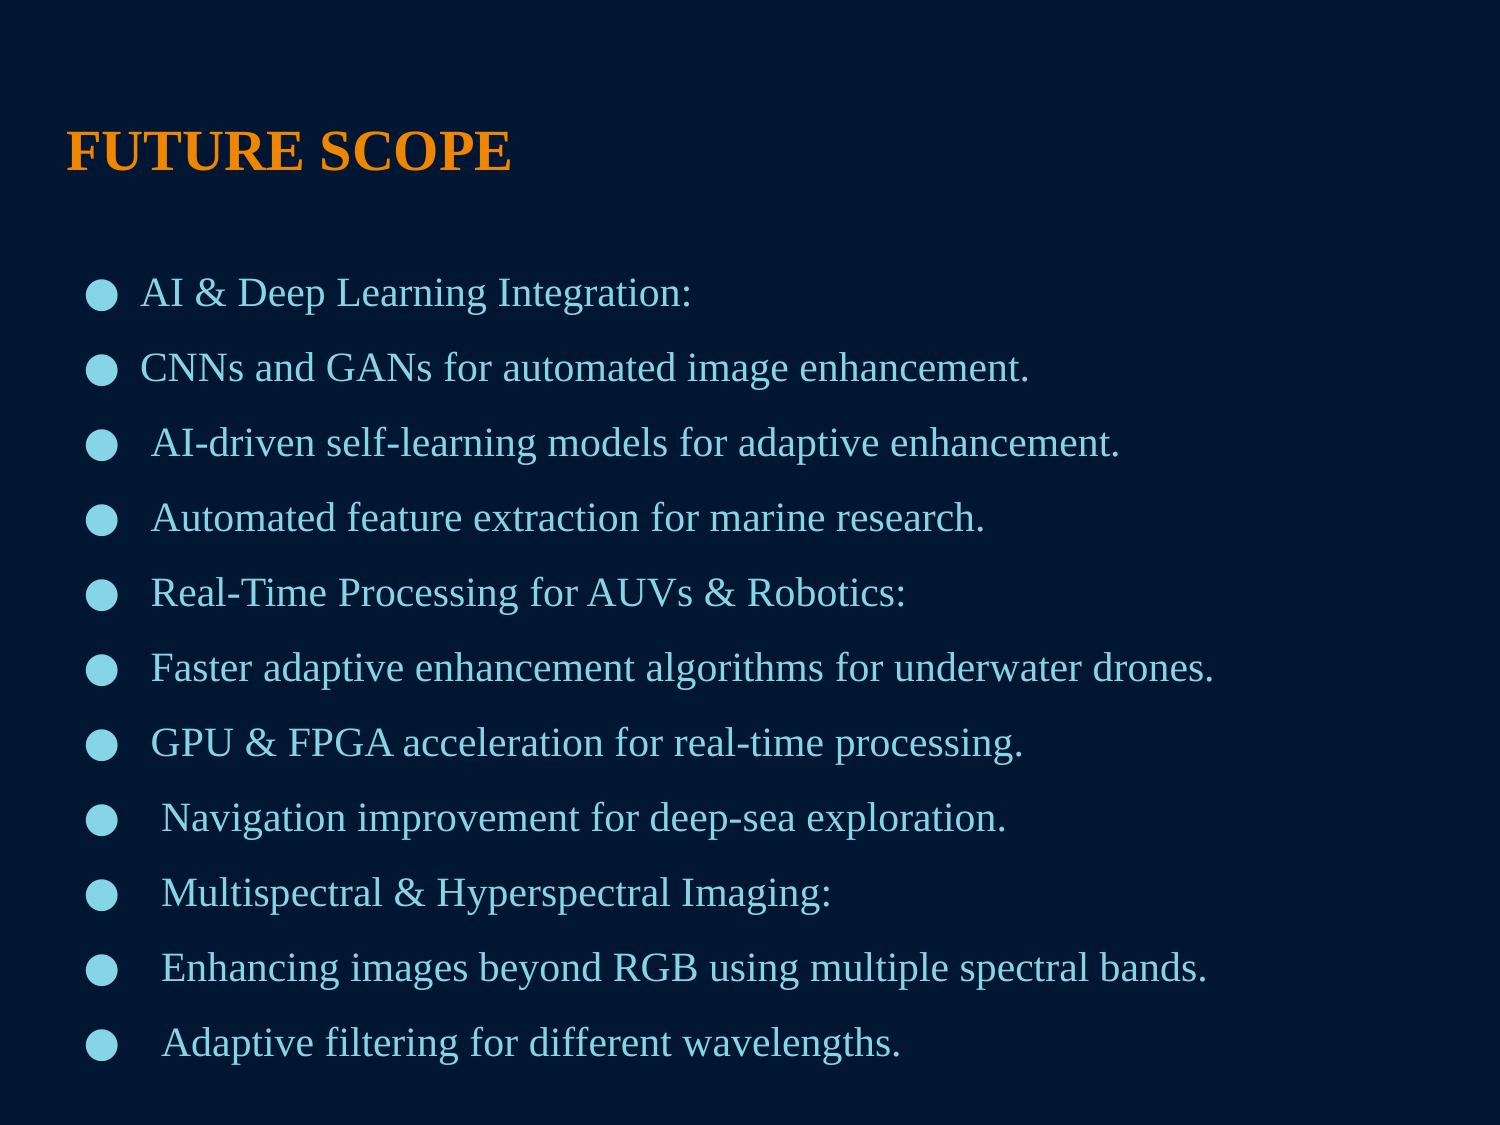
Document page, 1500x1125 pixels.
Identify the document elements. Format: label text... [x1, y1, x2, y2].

list AI & Deep Learning Integration: CNNs and GANs for automated image enhancement. AI-driven self-learning models for adaptive enhancement. Automated feature extraction for marine research. Real-Time Processing for AUVs & Robotics: Faster adaptive enhancement algorithms for underwater drones. GPU & FPGA acceleration for real-time processing. Navigation improvement for deep-sea exploration. Multispectral & Hyperspectral Imaging: Enhancing images beyond RGB using multiple spectral bands. Adaptive filtering for different wavelengths. [50, 224, 1462, 1098]
title FUTURE SCOPE [51, 97, 1449, 223]
